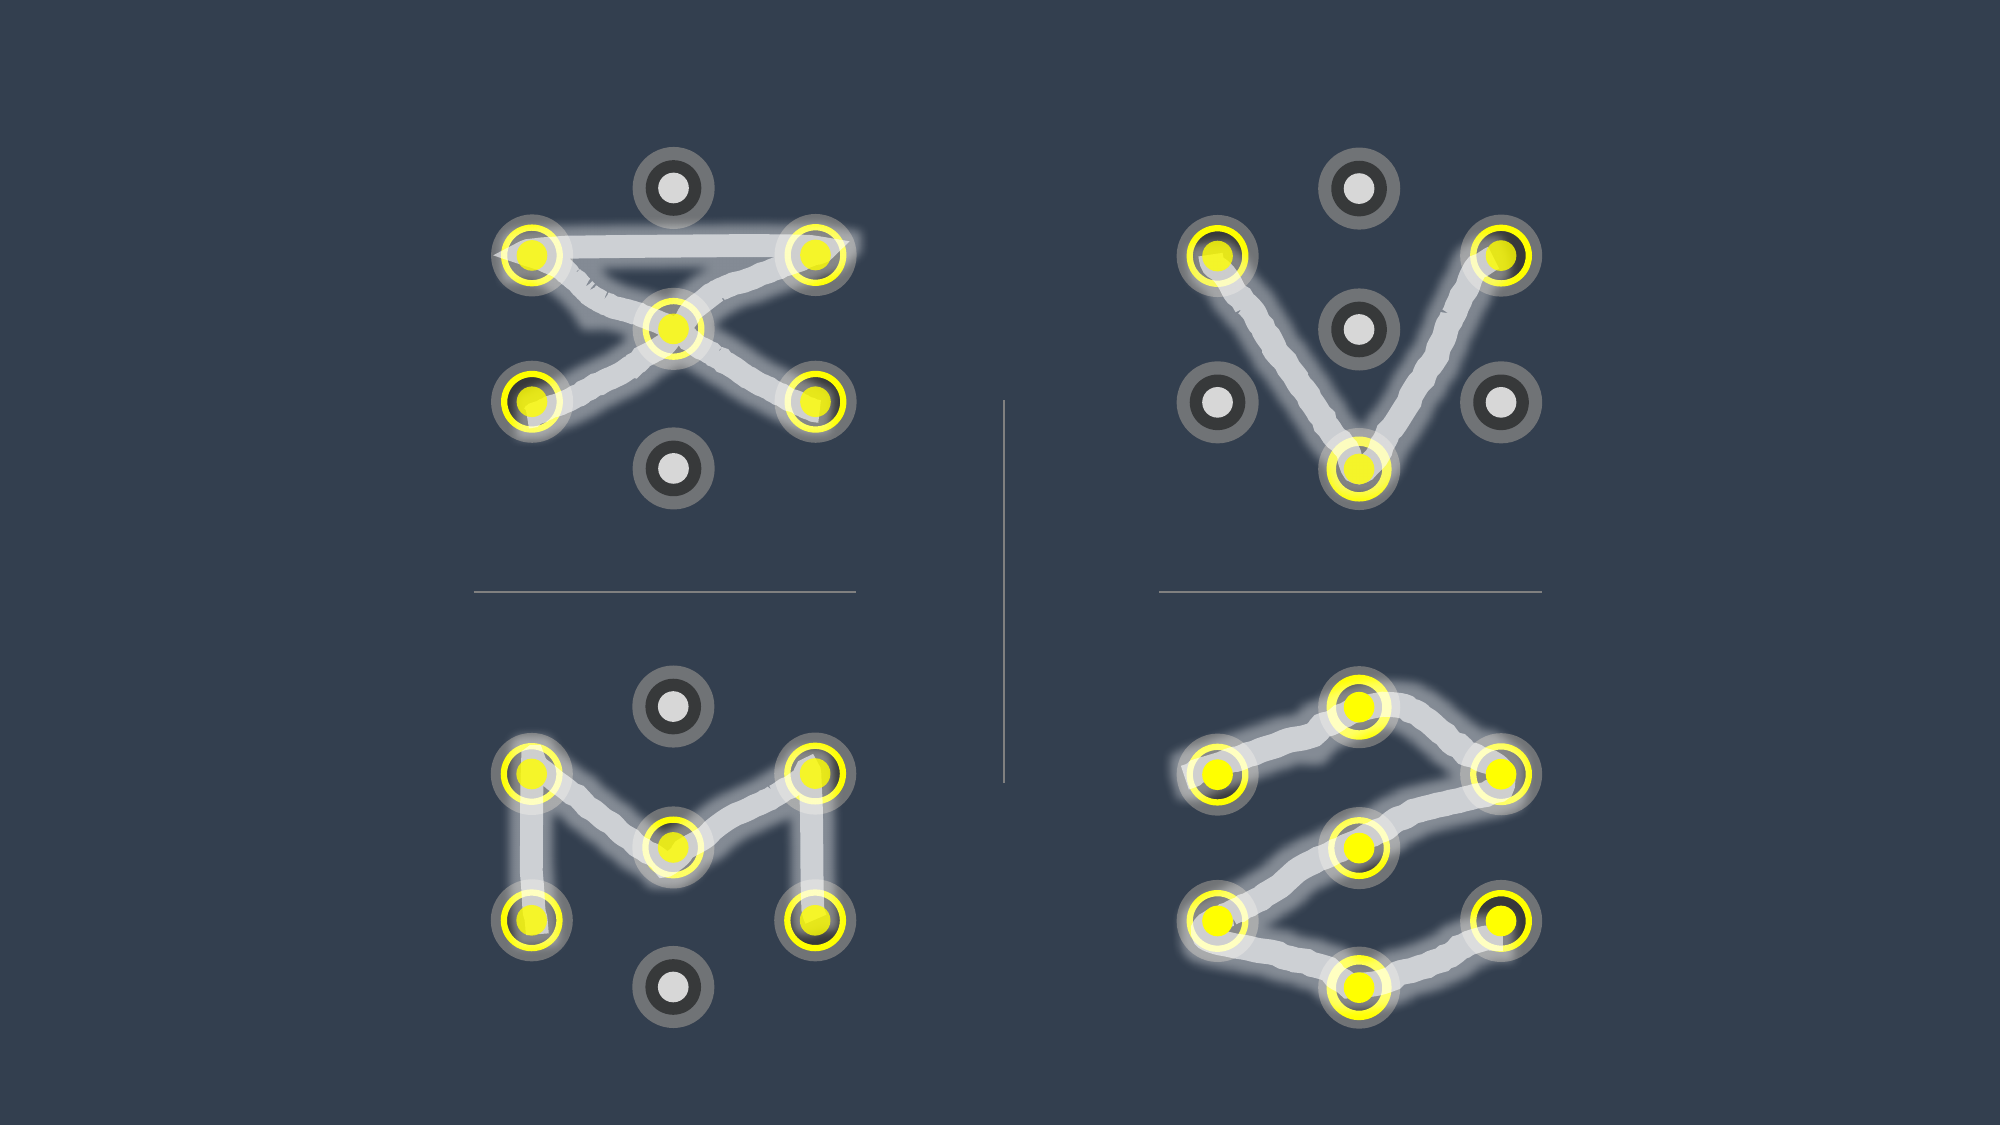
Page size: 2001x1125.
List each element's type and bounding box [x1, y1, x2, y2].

text_box [491, 146, 857, 510]
text_box [1176, 666, 1543, 1029]
text_box [490, 665, 857, 1029]
text_box [1176, 147, 1543, 511]
